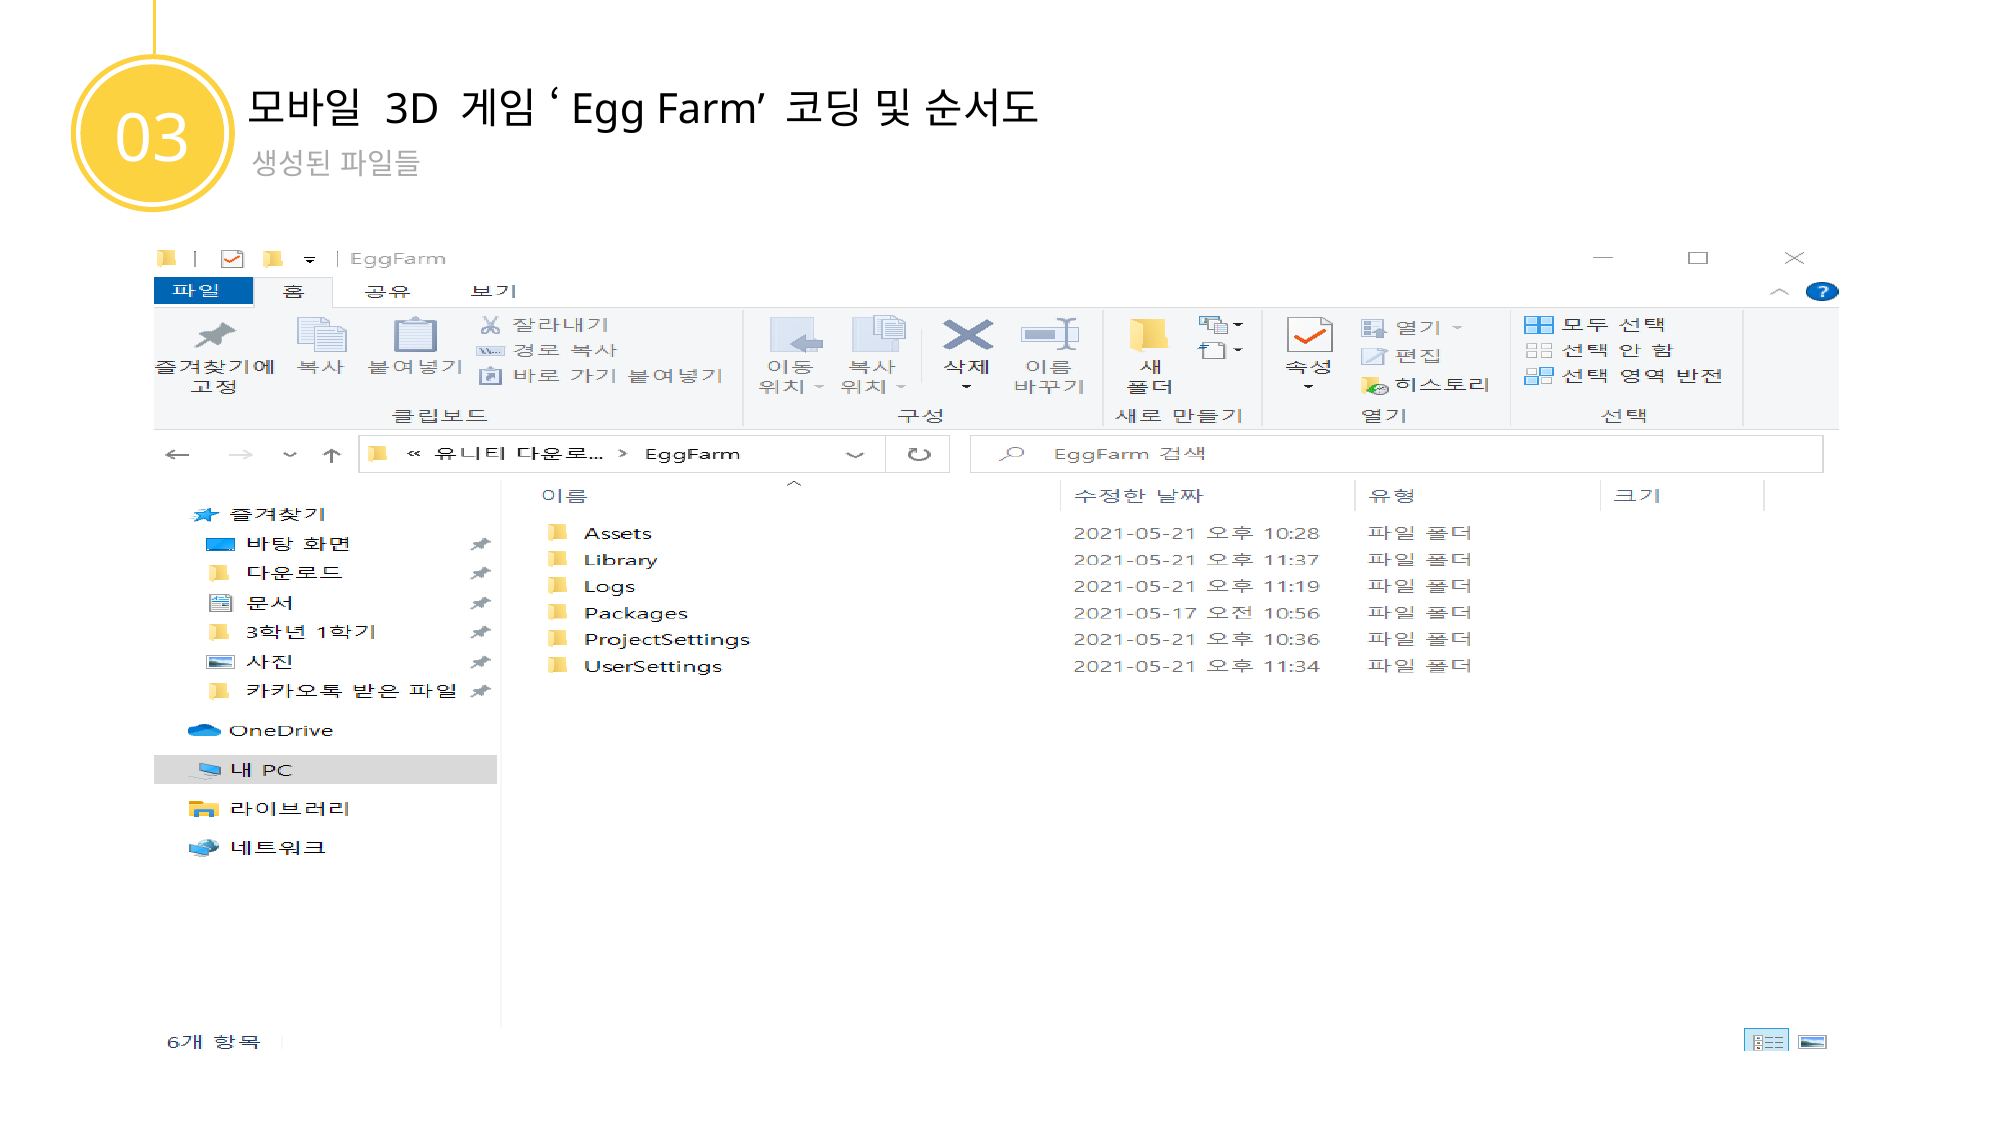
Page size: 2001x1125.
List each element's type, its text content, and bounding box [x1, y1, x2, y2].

text_box [85, 53, 220, 86]
text_box [69, 89, 83, 177]
text_box [87, 182, 219, 214]
text_box [74, 99, 83, 167]
text_box [93, 182, 212, 208]
text_box [223, 90, 236, 176]
text_box [98, 63, 207, 86]
picture [154, 241, 1839, 1051]
text_box [223, 101, 231, 165]
text_box [79, 111, 83, 155]
text_box 03 [83, 86, 223, 182]
text_box 생성된 파일들 [236, 137, 939, 188]
text_box [92, 58, 213, 86]
text_box [100, 182, 205, 204]
text_box 모바일 3D 게임 ‘Egg Farm’ 코딩 및 순서도 [233, 74, 1255, 139]
